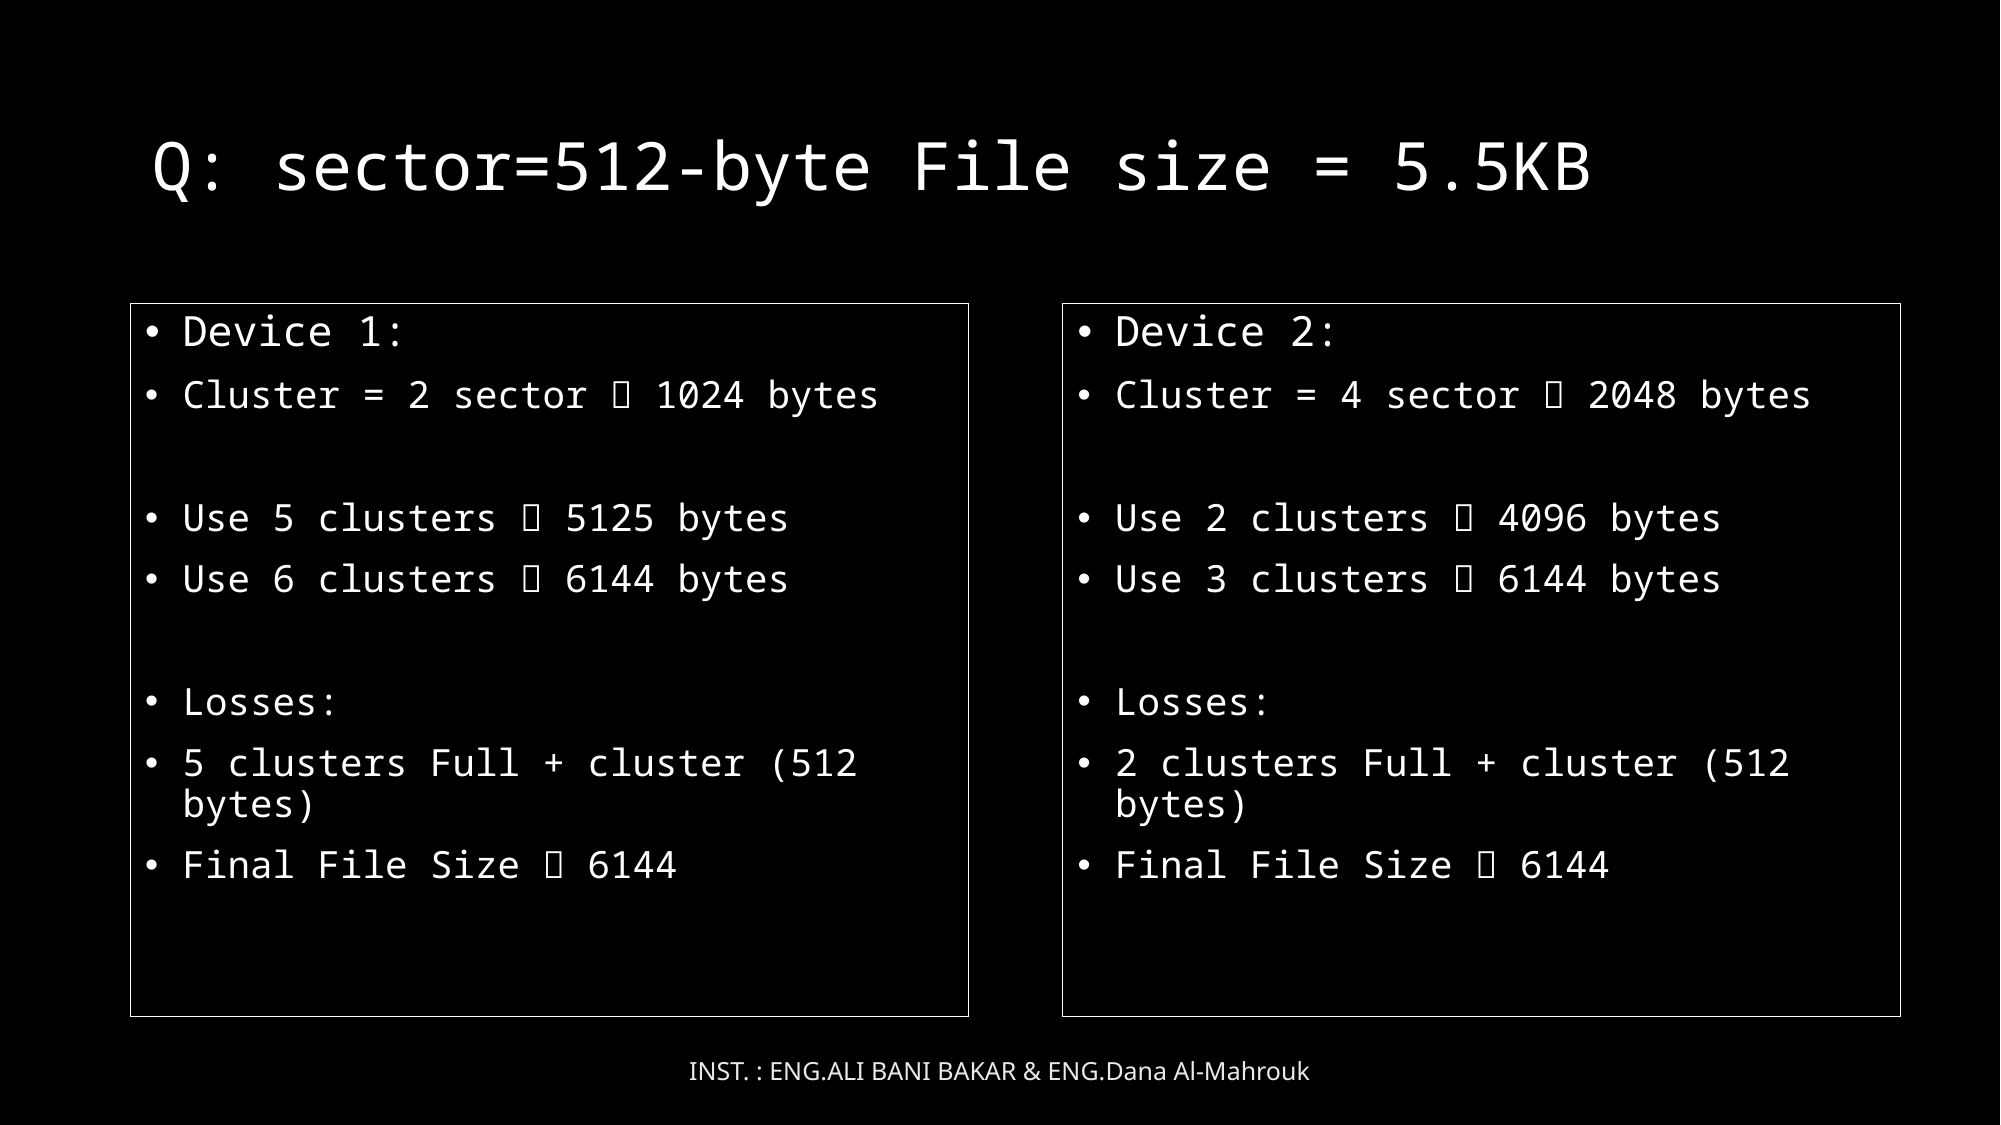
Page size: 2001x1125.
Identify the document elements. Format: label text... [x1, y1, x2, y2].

title Q: sector=512-byte File size = 5.5KB [137, 59, 1863, 278]
footer INST. : ENG.ALI BANI BAKAR & ENG.Dana Al-Mahrouk [662, 1042, 1338, 1103]
list Device 1: Cluster = 2 sector  1024 bytes Use 5 clusters  5125 bytes Use 6 clusters  6144 bytes Losses: 5 clusters Full + cluster (512 bytes) Final File Size  6144 [130, 303, 969, 1017]
text_box Device 2: Cluster = 4 sector  2048 bytes Use 2 clusters  4096 bytes Use 3 clusters  6144 bytes Losses: 2 clusters Full + cluster (512 bytes) Final File Size  6144 [1062, 303, 1901, 1017]
